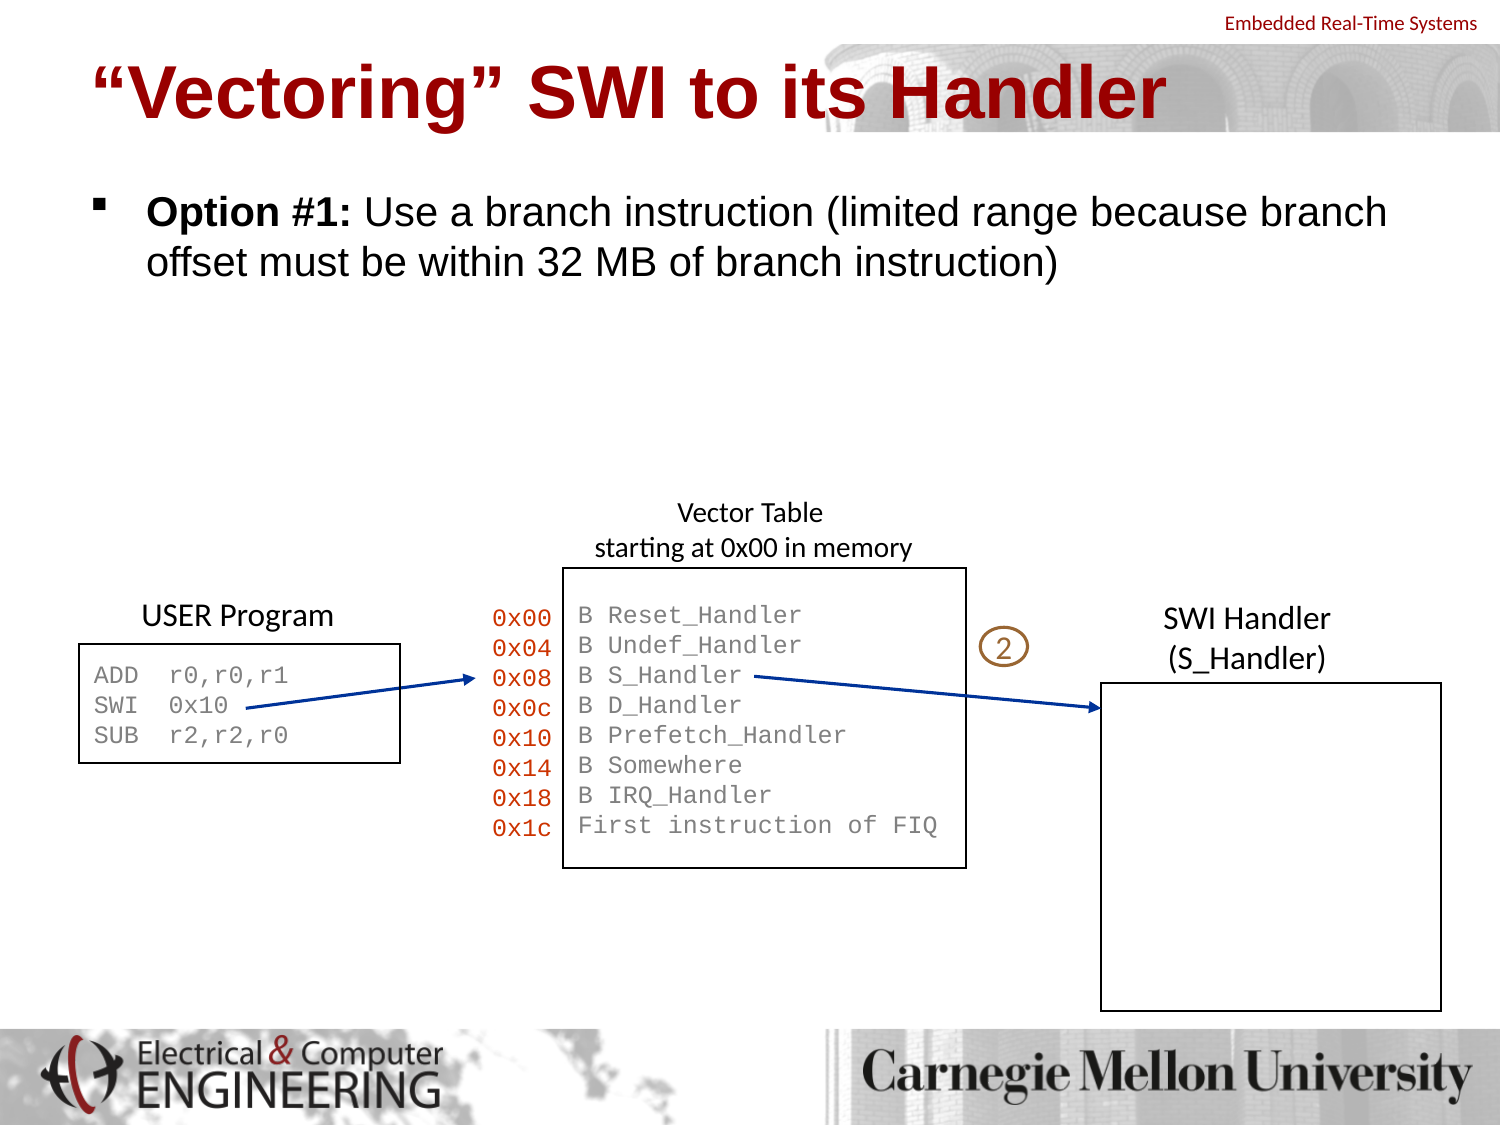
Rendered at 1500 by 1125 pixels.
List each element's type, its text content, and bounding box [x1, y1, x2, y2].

text_box [1101, 683, 1442, 1012]
text_box ADD r0,r0,r1 SWI 0x10 SUB r2,r2,r0 [78, 643, 400, 763]
text_box 0x00 0x04 0x08 0x0c 0x10 0x14 0x18 0x1c [459, 594, 585, 849]
text_box Vector Table starting at 0x00 in memory [546, 486, 961, 571]
text_box B Reset_Handler B Undef_Handler B S_Handler B D_Handler B Prefetch_Handler B Somewhere B IRQ_Handler First instruction of FIQ [563, 568, 967, 869]
text_box SWI Handler (S_Handler) [1087, 588, 1408, 684]
text_box 2 [980, 627, 1028, 666]
title “Vectoring” SWI to its Handler [75, 45, 1425, 133]
list Option #1: Use a branch instruction (limited range because branch offset must be within 32 MB of branch instruction) [75, 177, 1425, 1005]
text_box [754, 676, 1102, 714]
text_box [400, 673, 476, 689]
picture [0, 1028, 1500, 1125]
text_box USER Program [126, 586, 350, 641]
picture [664, 43, 1500, 133]
